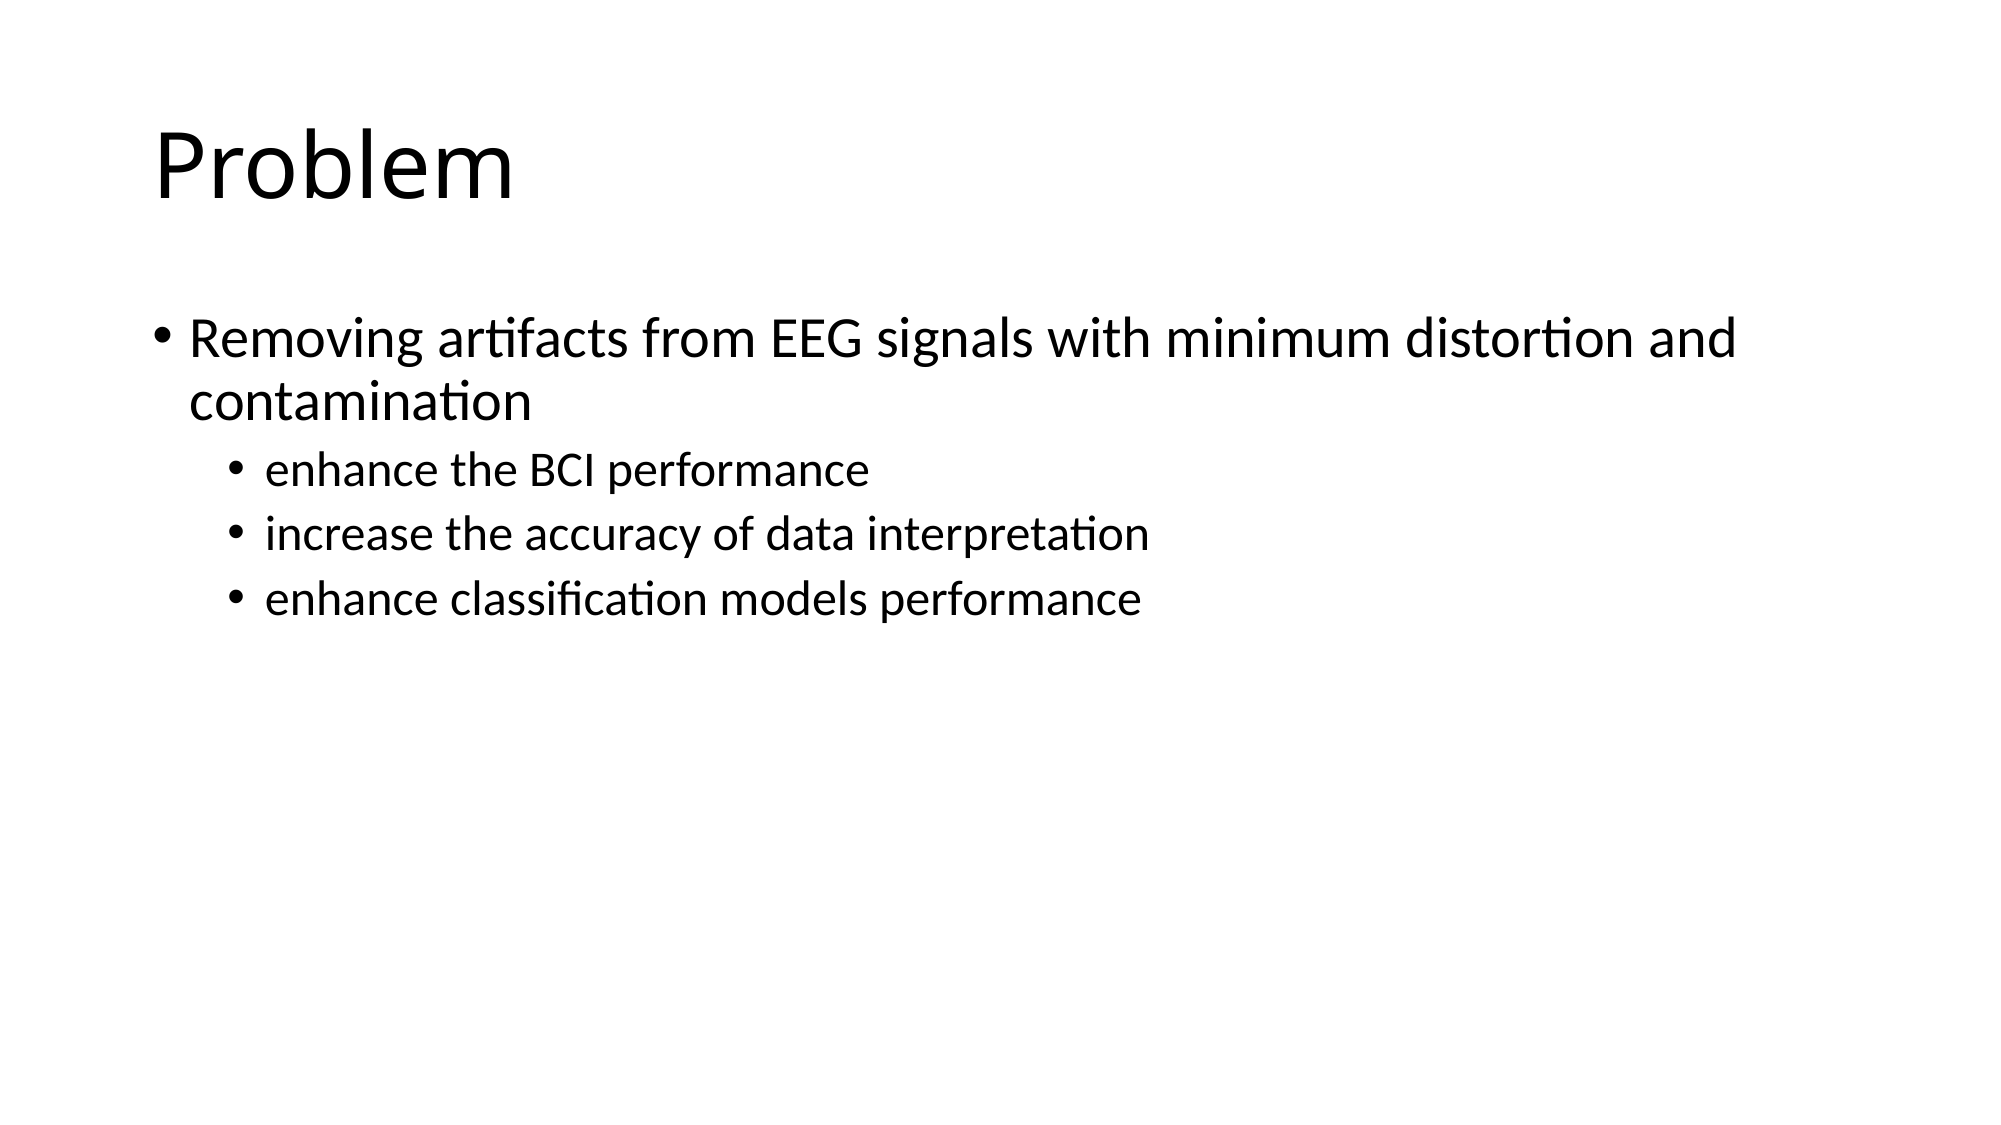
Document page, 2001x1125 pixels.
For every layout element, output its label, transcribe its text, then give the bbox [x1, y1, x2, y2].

title Problem [137, 59, 1863, 278]
list Removing artifacts from EEG signals with minimum distortion and contamination enhance the BCI performance increase the accuracy of data interpretation enhance classification models performance [137, 299, 1863, 1014]
